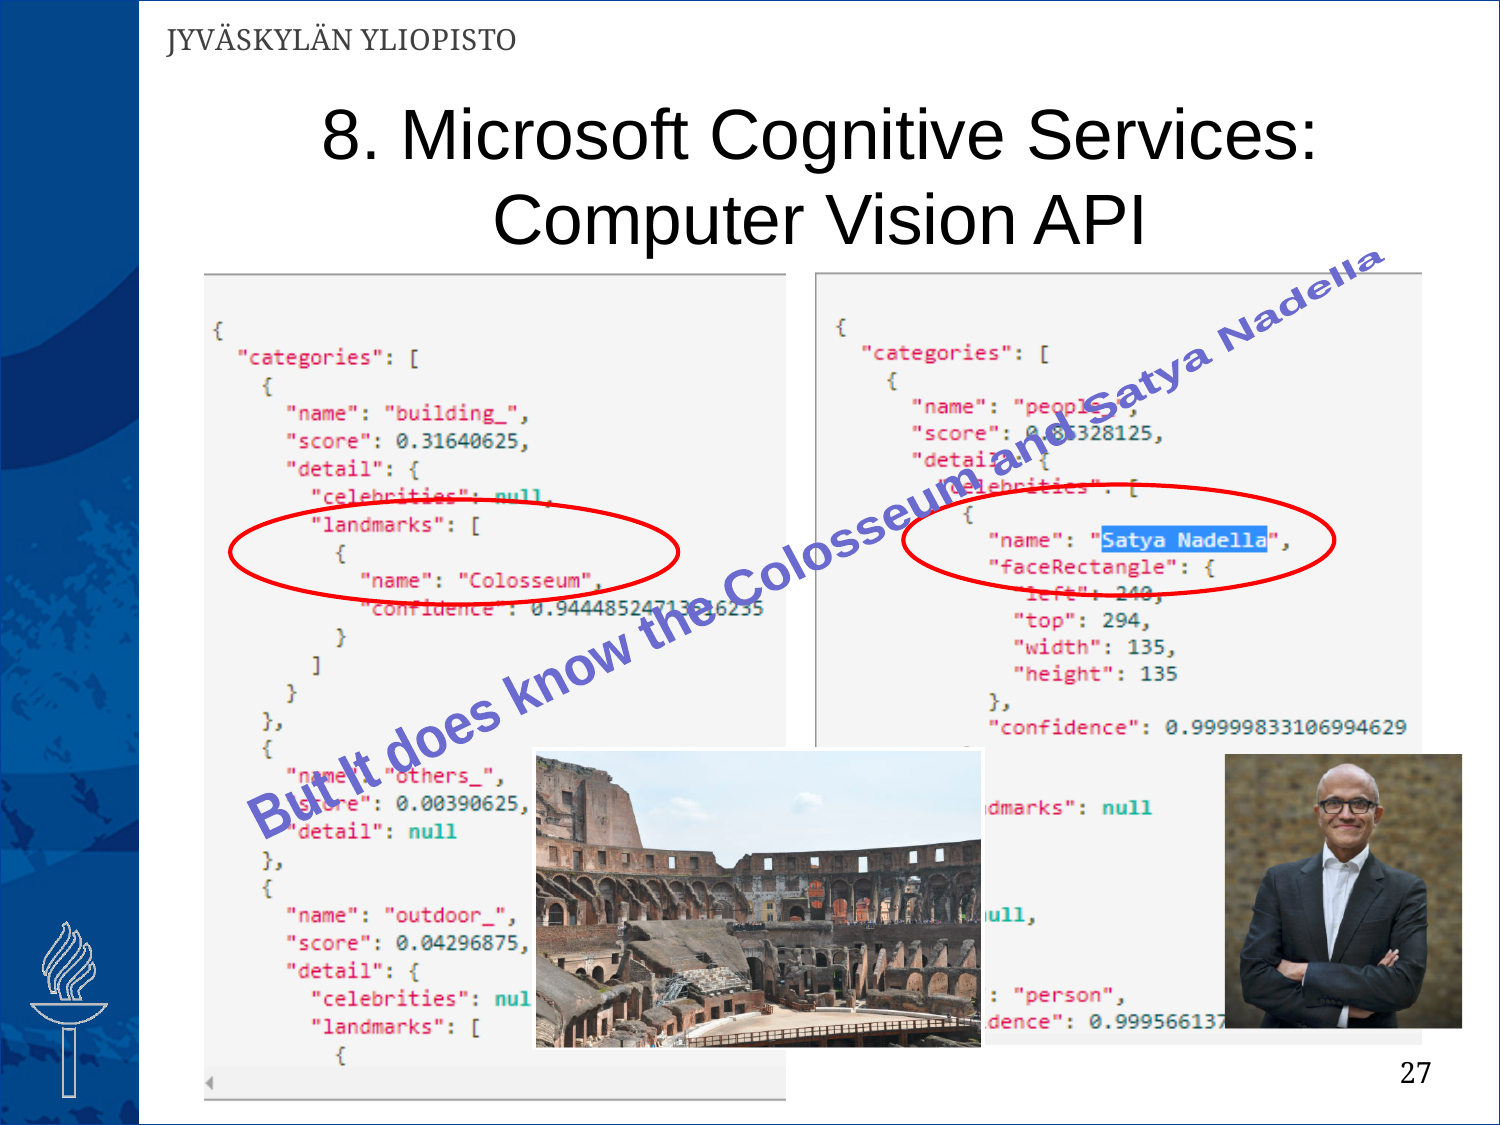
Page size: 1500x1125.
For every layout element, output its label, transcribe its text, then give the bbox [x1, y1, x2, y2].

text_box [986, 271, 1422, 1046]
slide_number 27 [1092, 1046, 1448, 1125]
title 8. Microsoft Cognitive Services: Computer Vision API [194, 79, 1448, 268]
picture [1, 1, 139, 1124]
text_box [203, 271, 986, 1104]
picture [1224, 754, 1463, 1030]
